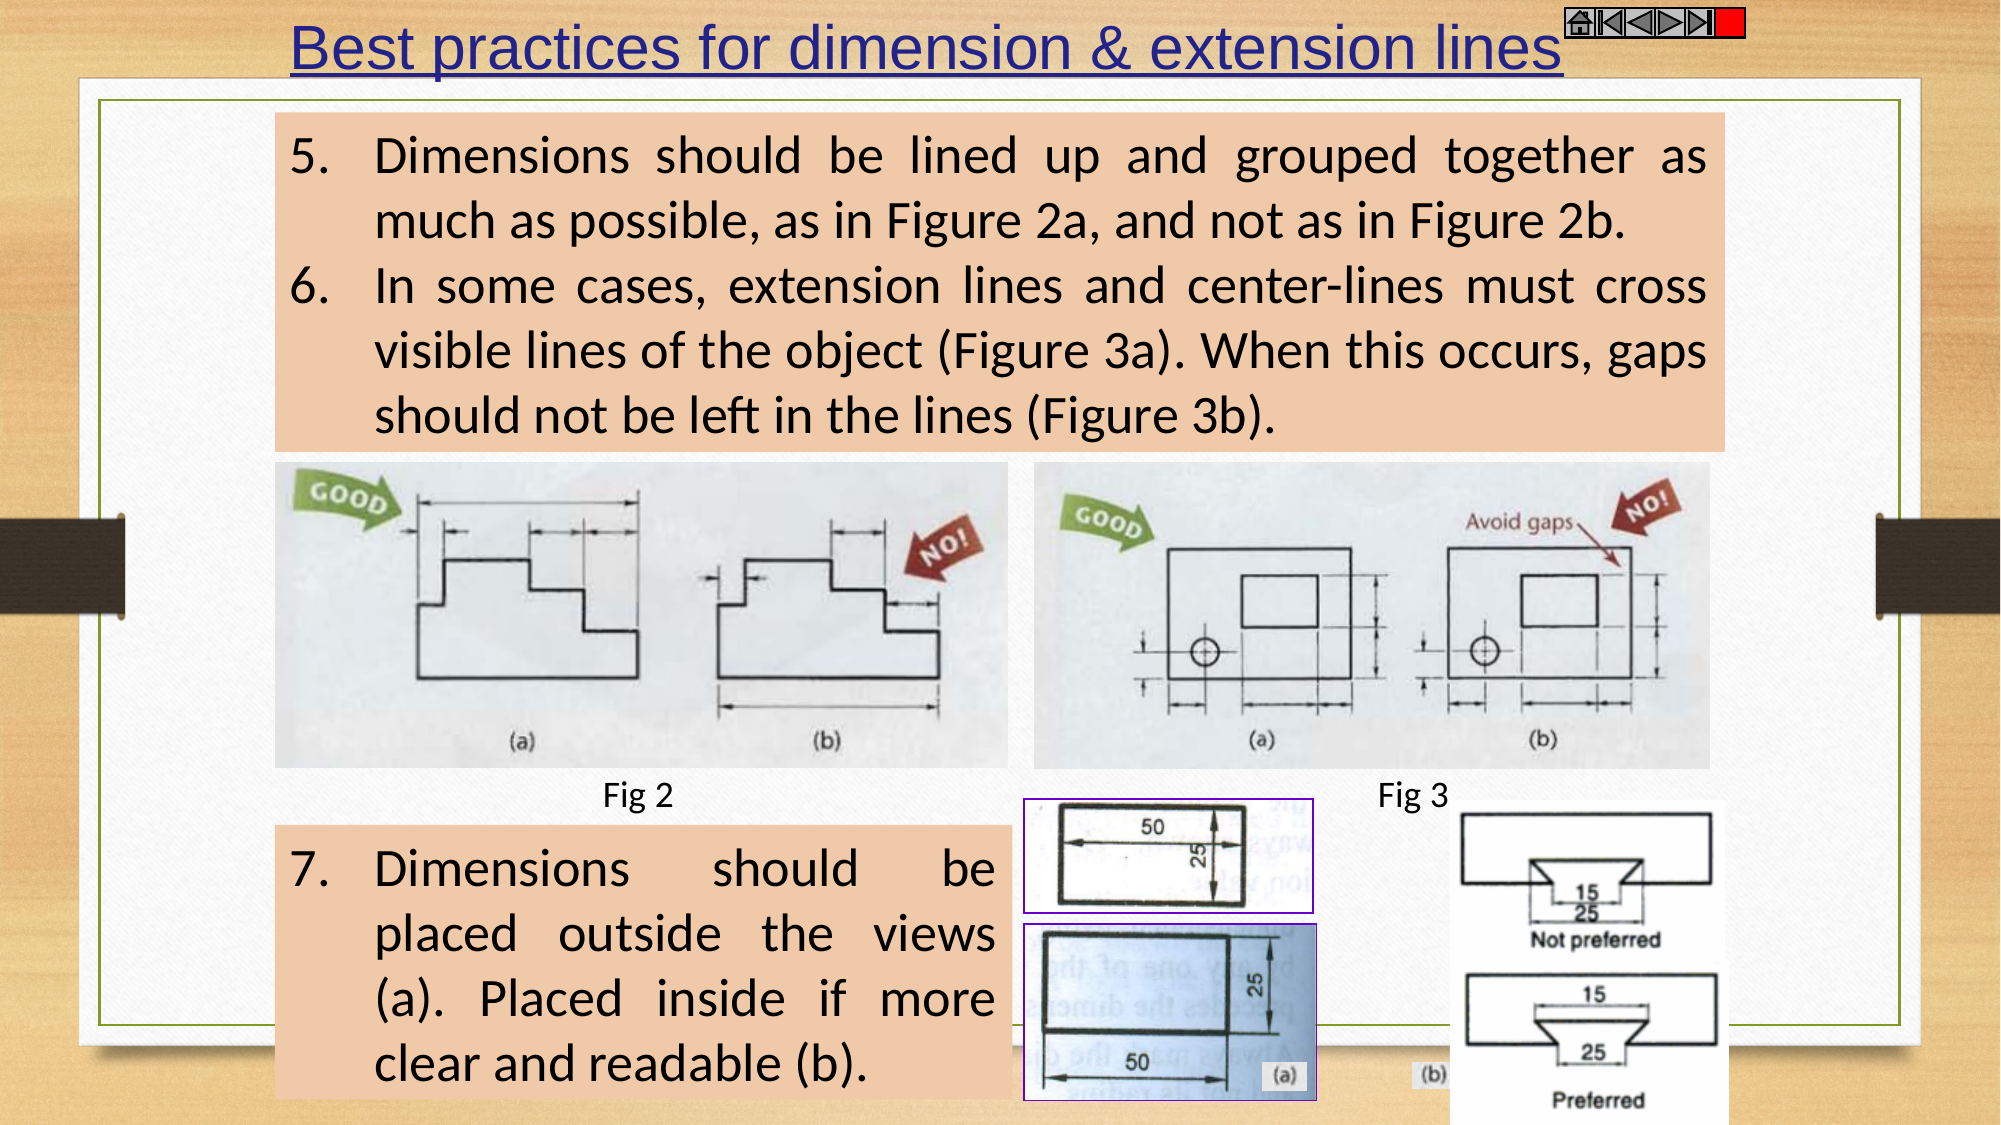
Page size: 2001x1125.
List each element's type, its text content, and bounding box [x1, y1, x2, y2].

text_box Dimensions should be lined up and grouped together as much as possible, as in Figure 2a, and not as in Figure 2b. In some cases, extension lines and center-lines must cross visible lines of the object (Figure 3a). When this occurs, gaps should not be left in the lines (Figure 3b). [275, 112, 1725, 452]
text_box Fig 2 [588, 768, 689, 823]
text_box Dimensions should be placed outside the views (a). Placed inside if more clear and readable (b). [274, 824, 1013, 1100]
text_box Best practices for dimension & extension lines [275, 0, 1750, 90]
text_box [1564, 7, 1746, 38]
picture [0, 0, 2001, 1125]
text_box Fig 3 [1363, 769, 1464, 823]
